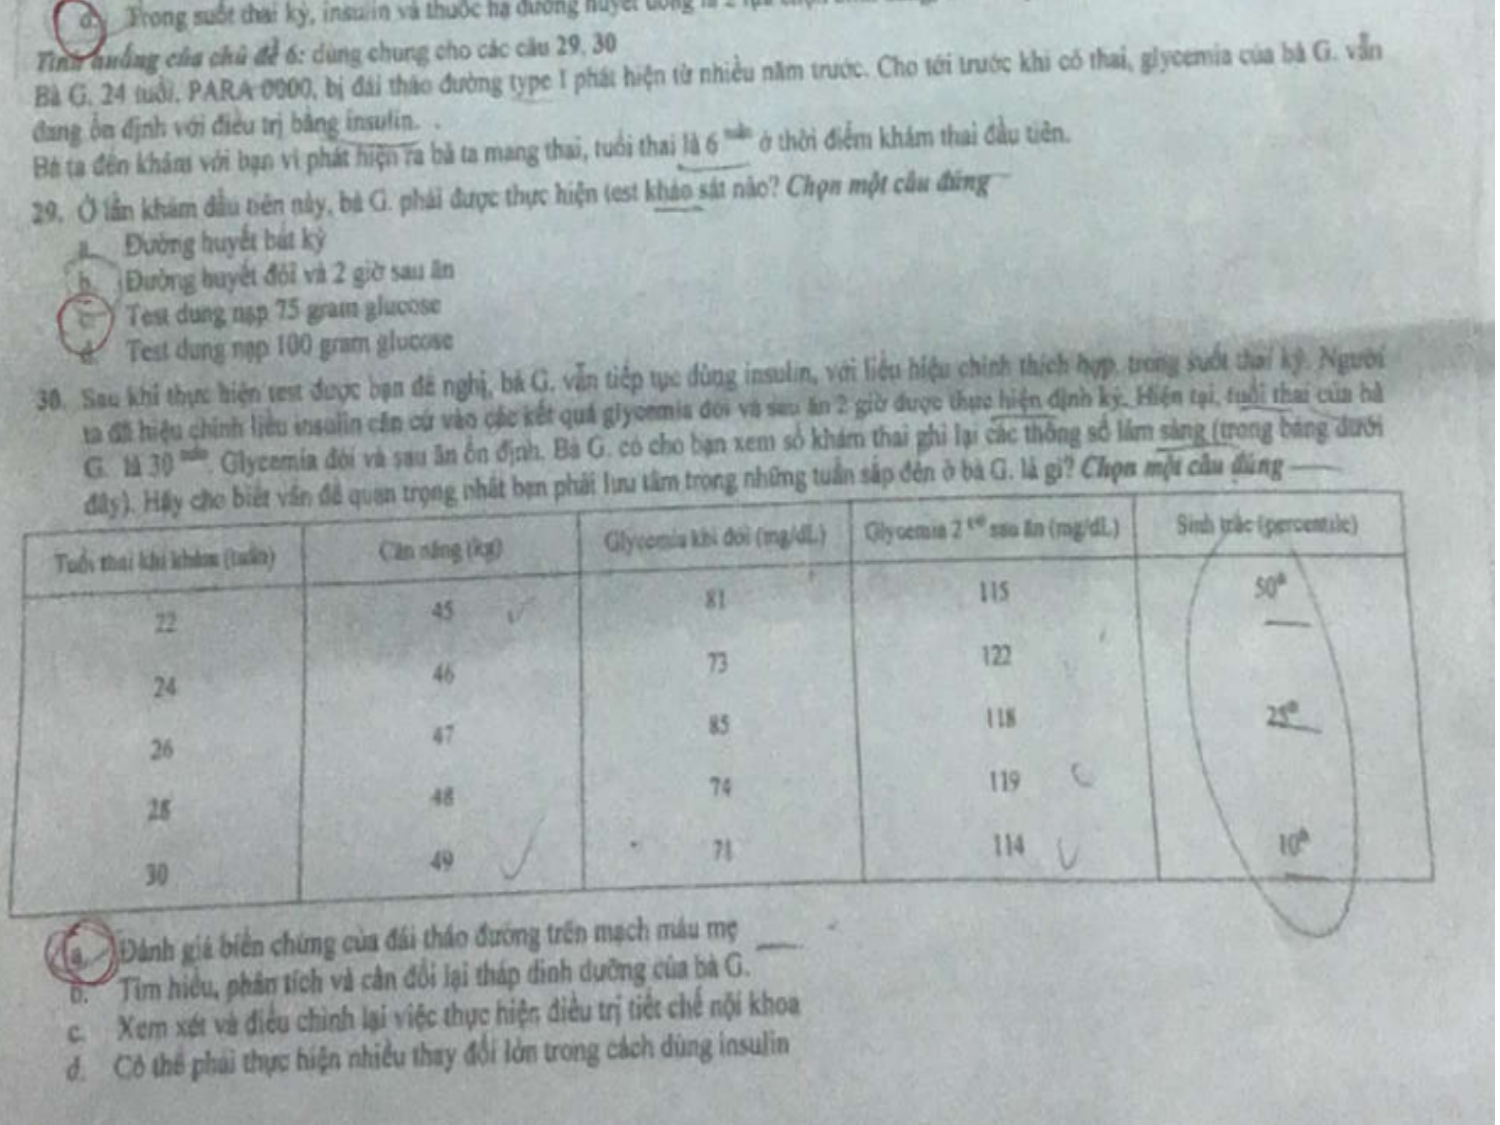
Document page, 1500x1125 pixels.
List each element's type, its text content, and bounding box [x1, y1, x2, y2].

subtitle Note: [1495, 562, 1500, 1094]
picture [0, 0, 1495, 1125]
